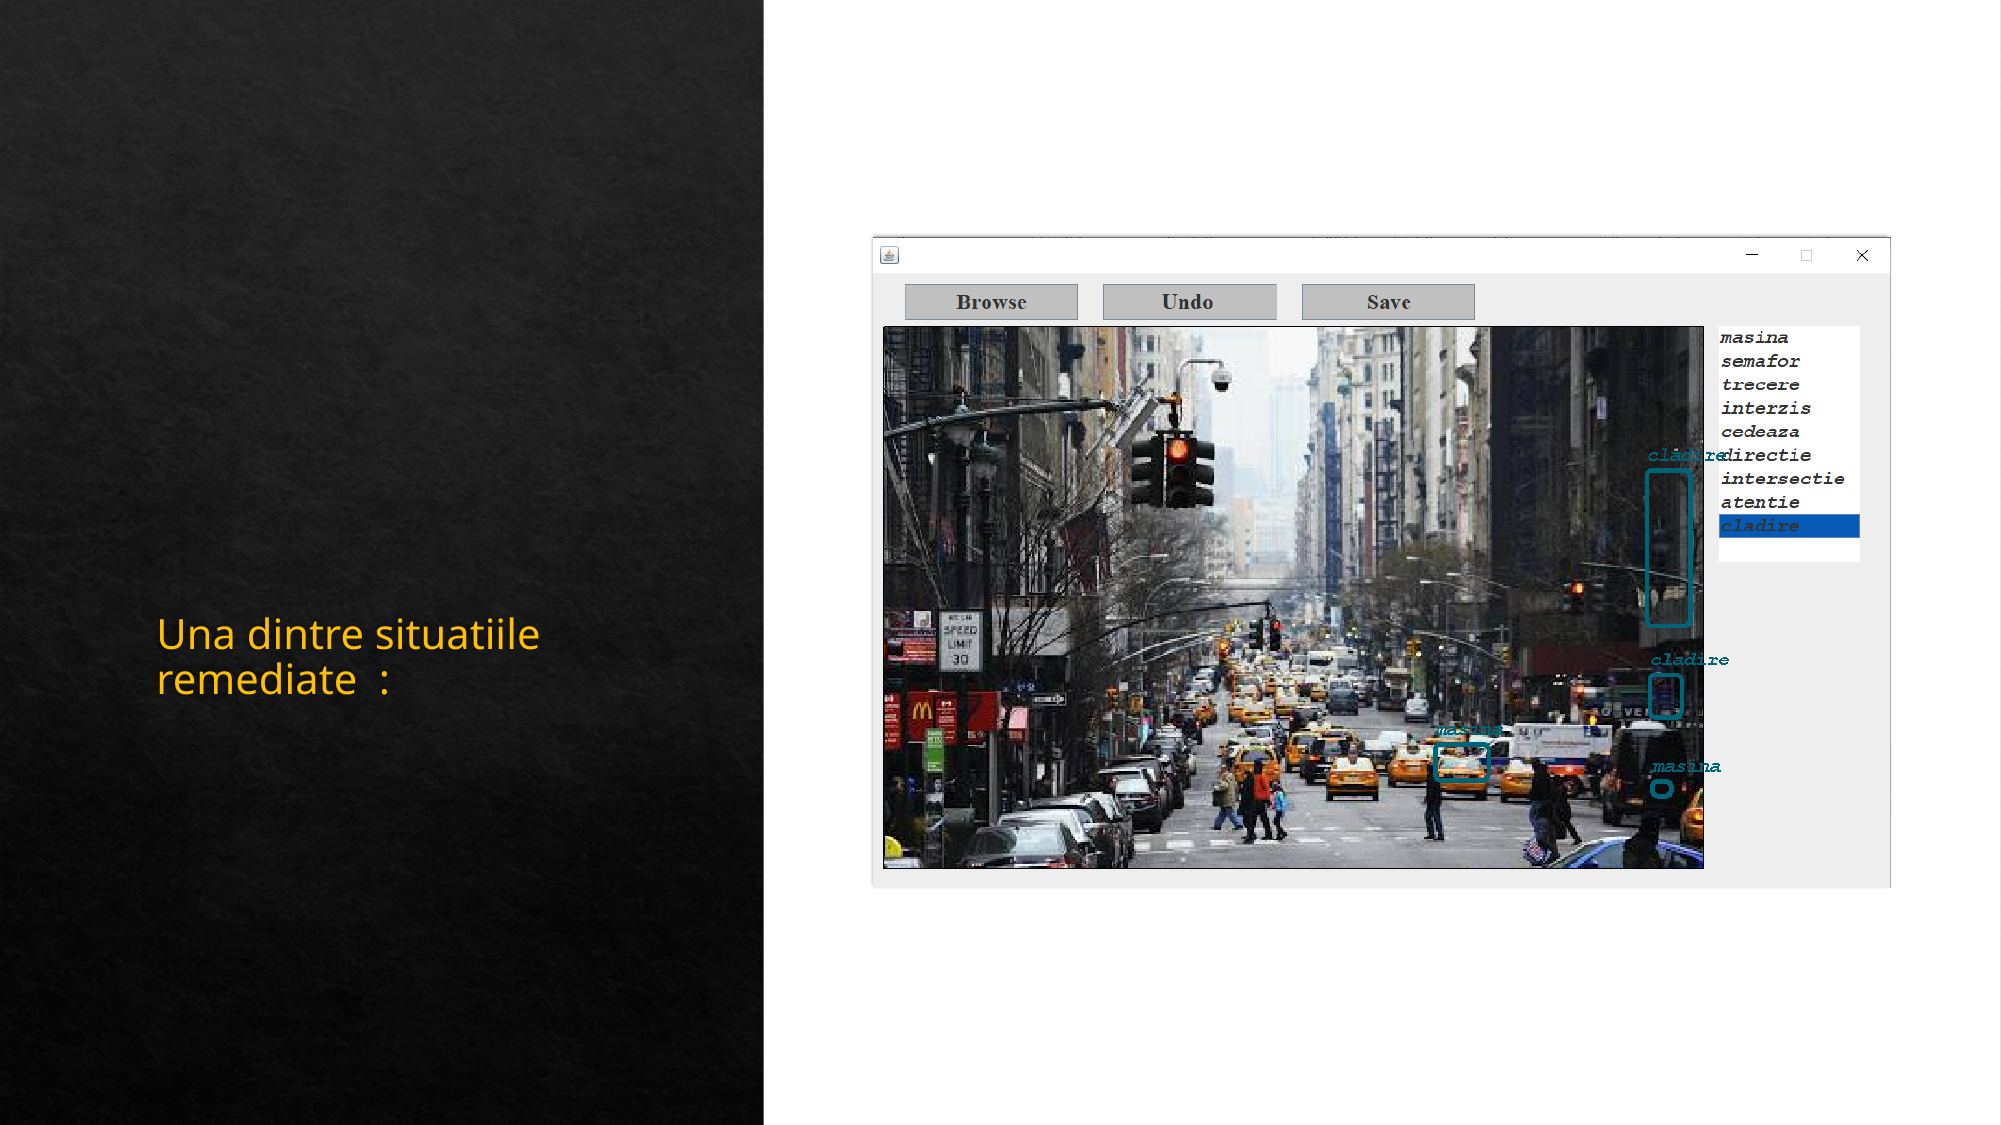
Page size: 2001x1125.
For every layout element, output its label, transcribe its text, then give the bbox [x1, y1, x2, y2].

title Una dintre situatiile remediate : [141, 137, 697, 712]
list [873, 236, 1891, 888]
text_box [762, 0, 2000, 1125]
text_box [0, 0, 762, 1125]
